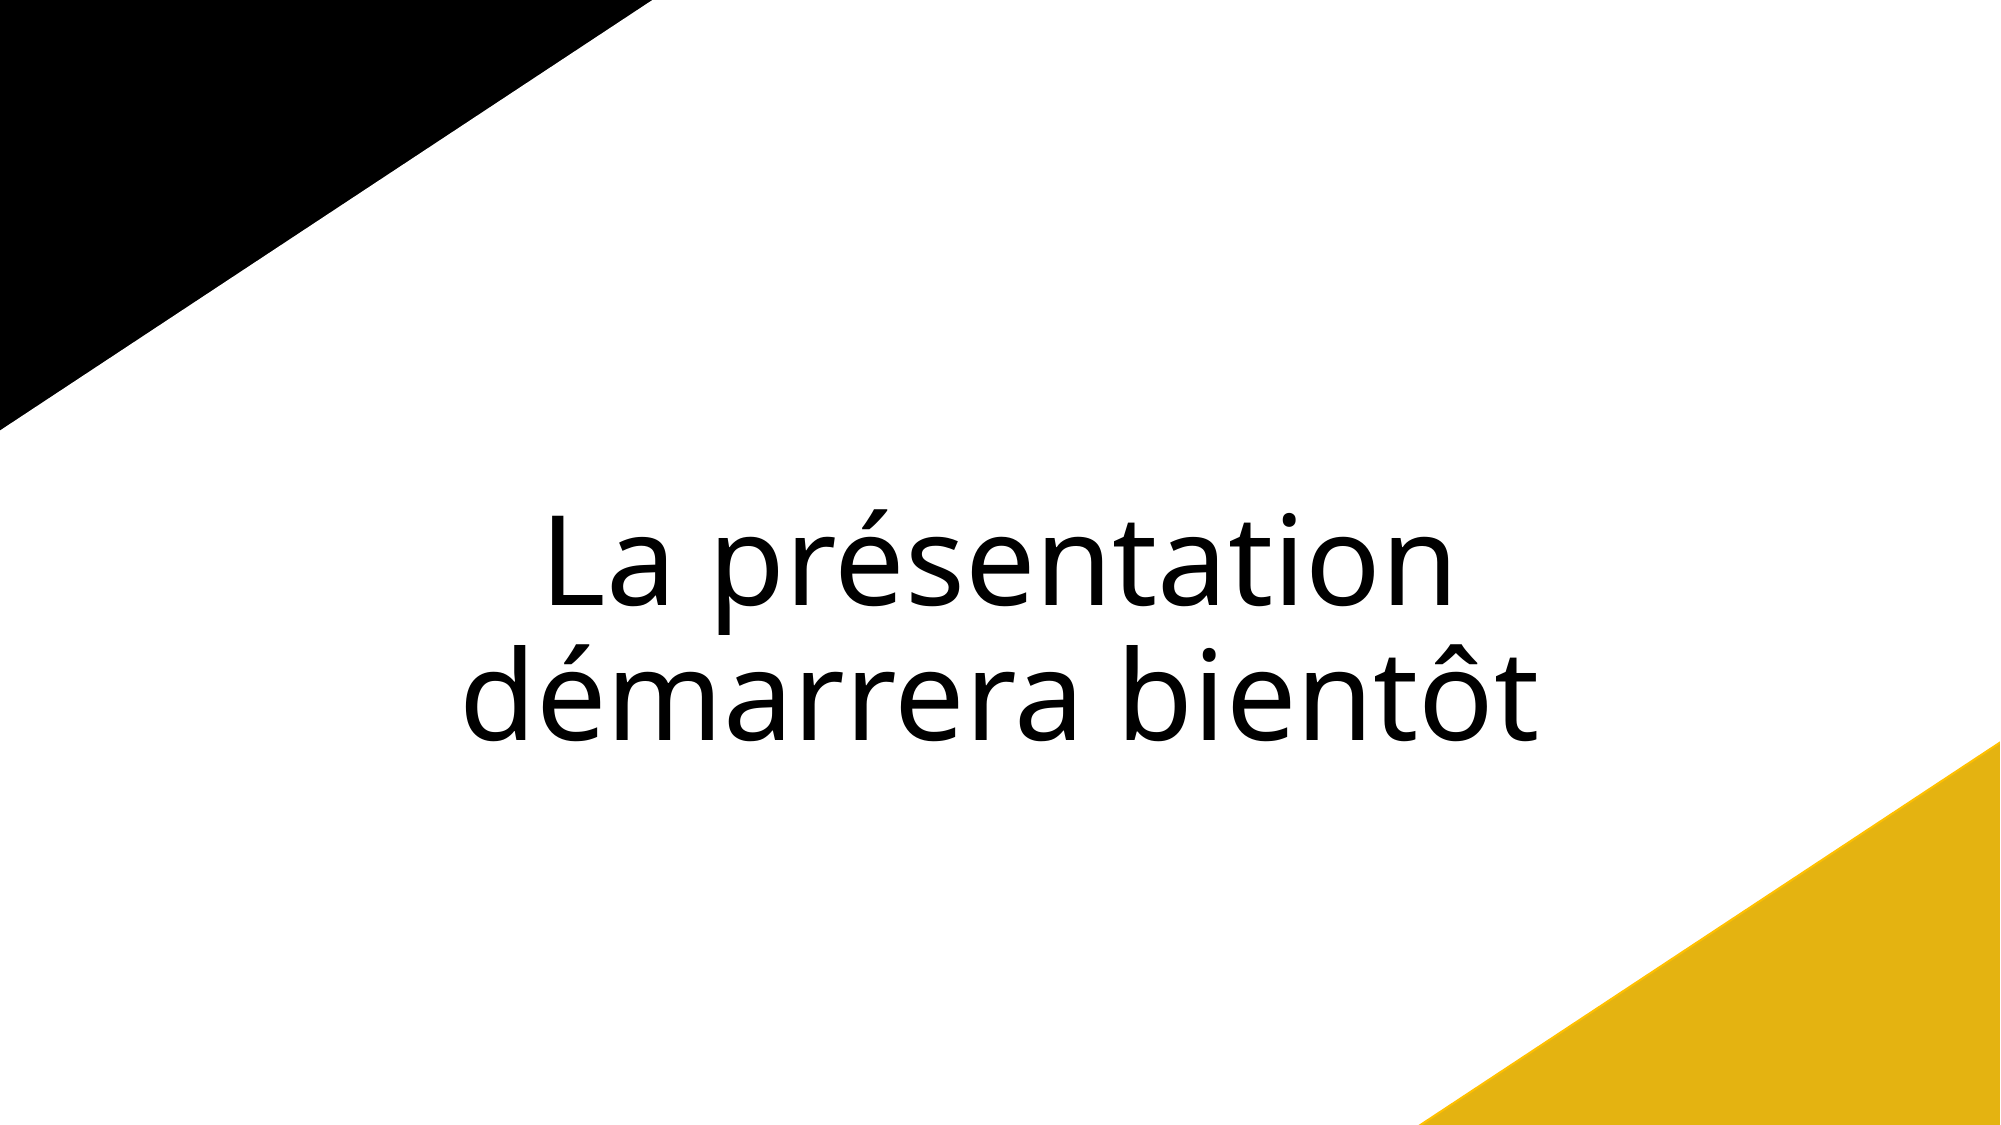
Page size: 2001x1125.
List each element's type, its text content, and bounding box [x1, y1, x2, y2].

title La présentation démarrera bientôt [249, 382, 1750, 775]
text_box [0, 0, 657, 433]
text_box [1418, 741, 2000, 1125]
